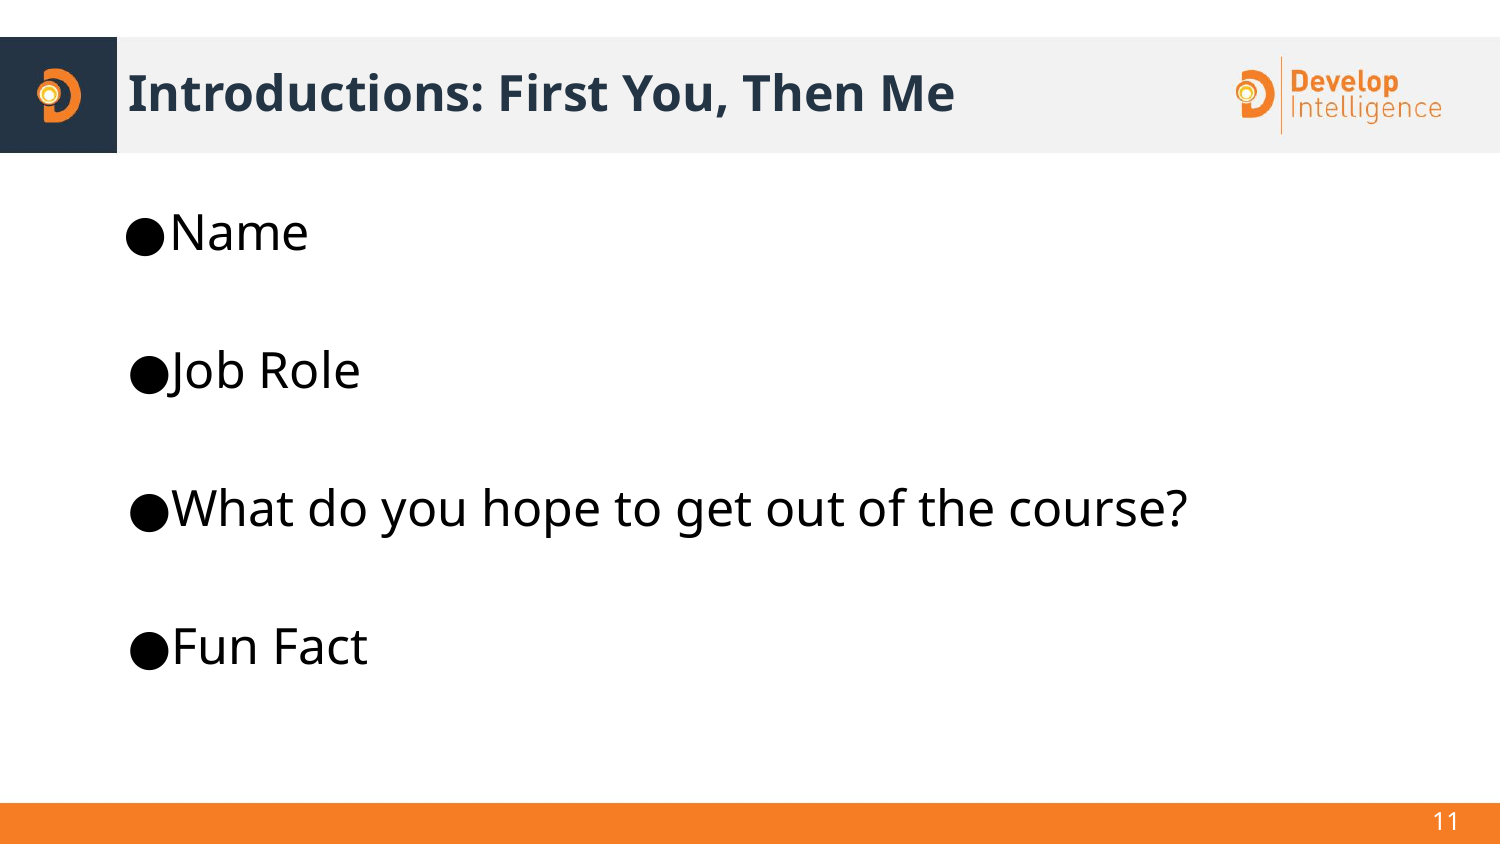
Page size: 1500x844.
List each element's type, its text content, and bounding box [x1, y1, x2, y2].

slide_number <number> [1395, 804, 1498, 841]
list Name Job Role What do you hope to get out of the course? Fun Fact [101, 186, 1395, 762]
title Introductions: First You, Then Me [117, 39, 1499, 152]
picture [0, 0, 1500, 844]
